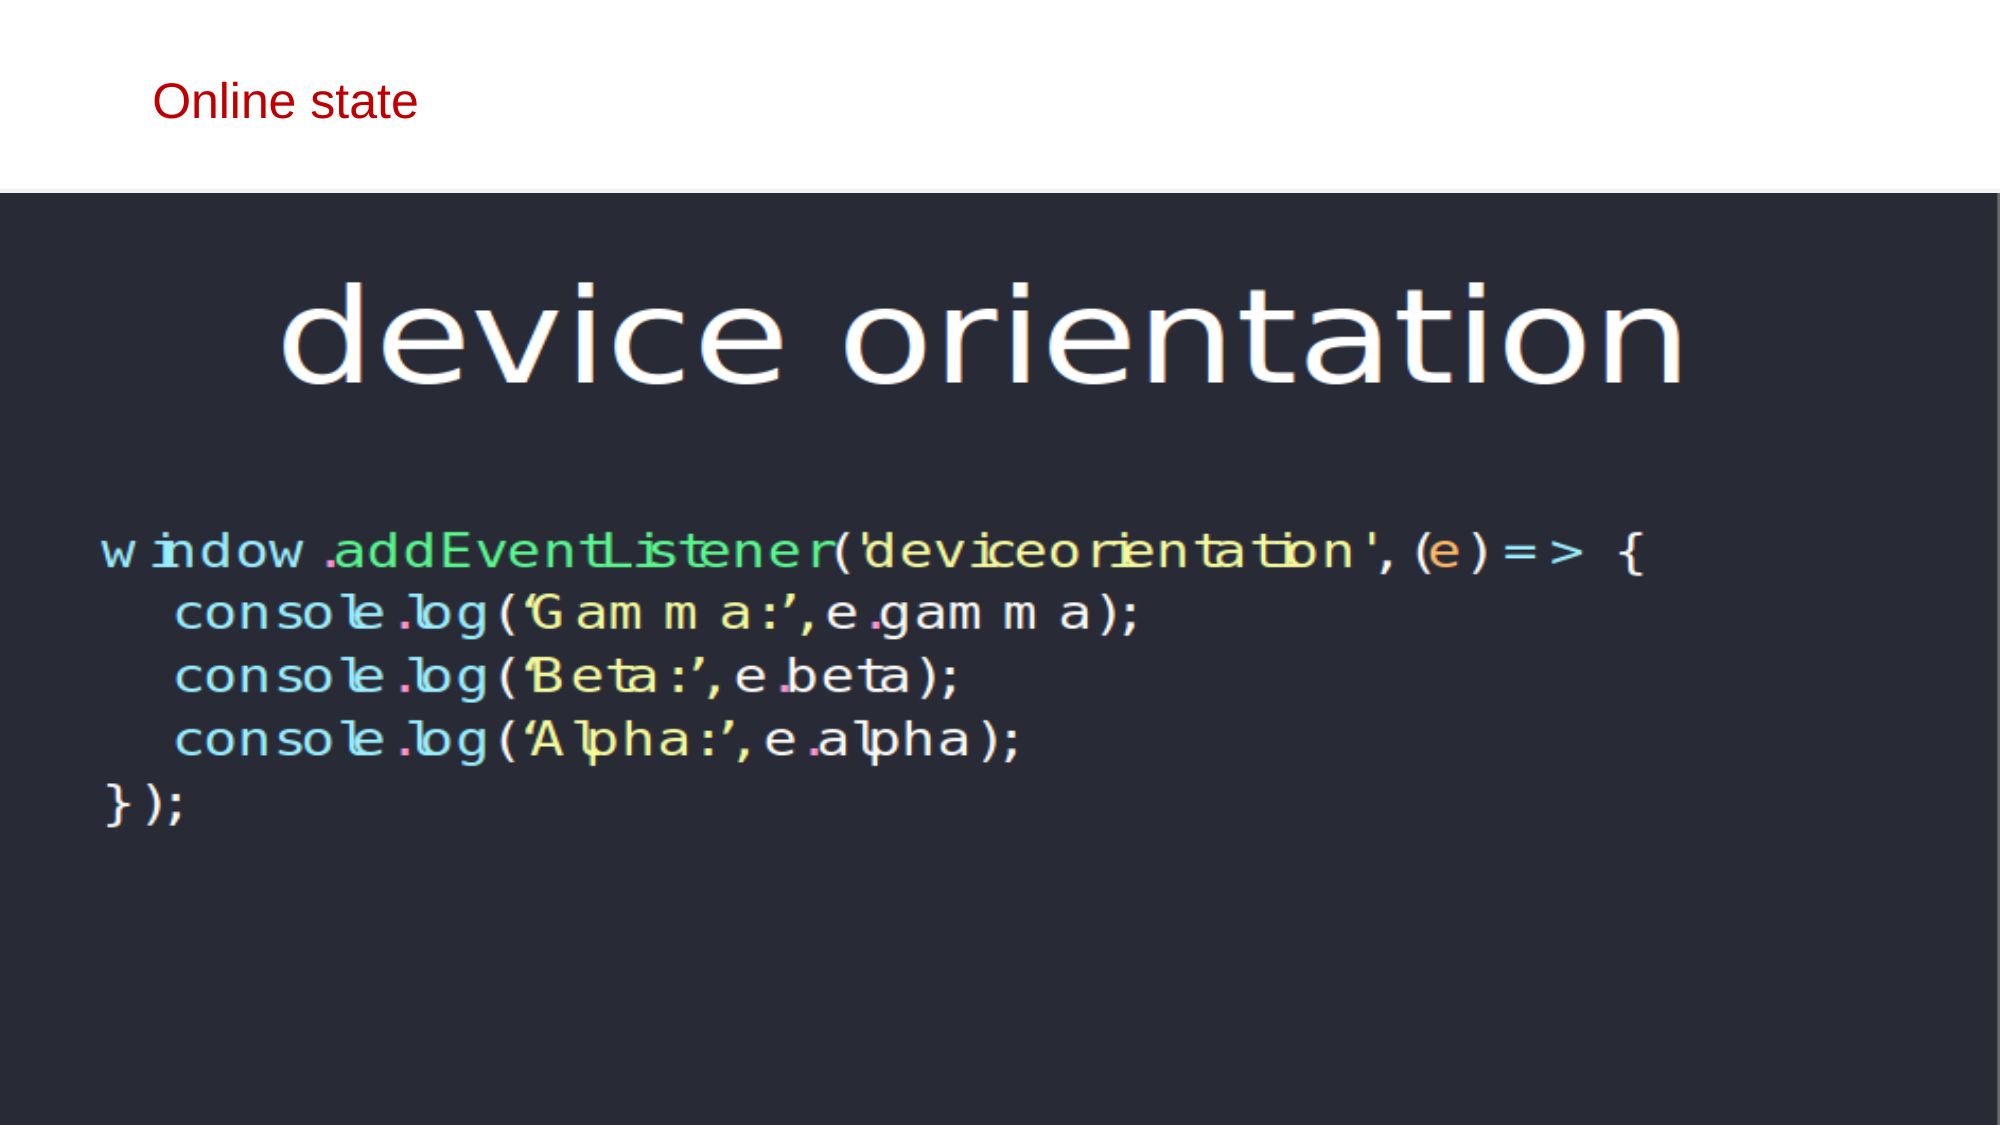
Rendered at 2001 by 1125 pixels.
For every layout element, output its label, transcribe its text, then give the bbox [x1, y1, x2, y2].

picture [0, 192, 2000, 1125]
text_box Online state [137, 59, 1863, 137]
